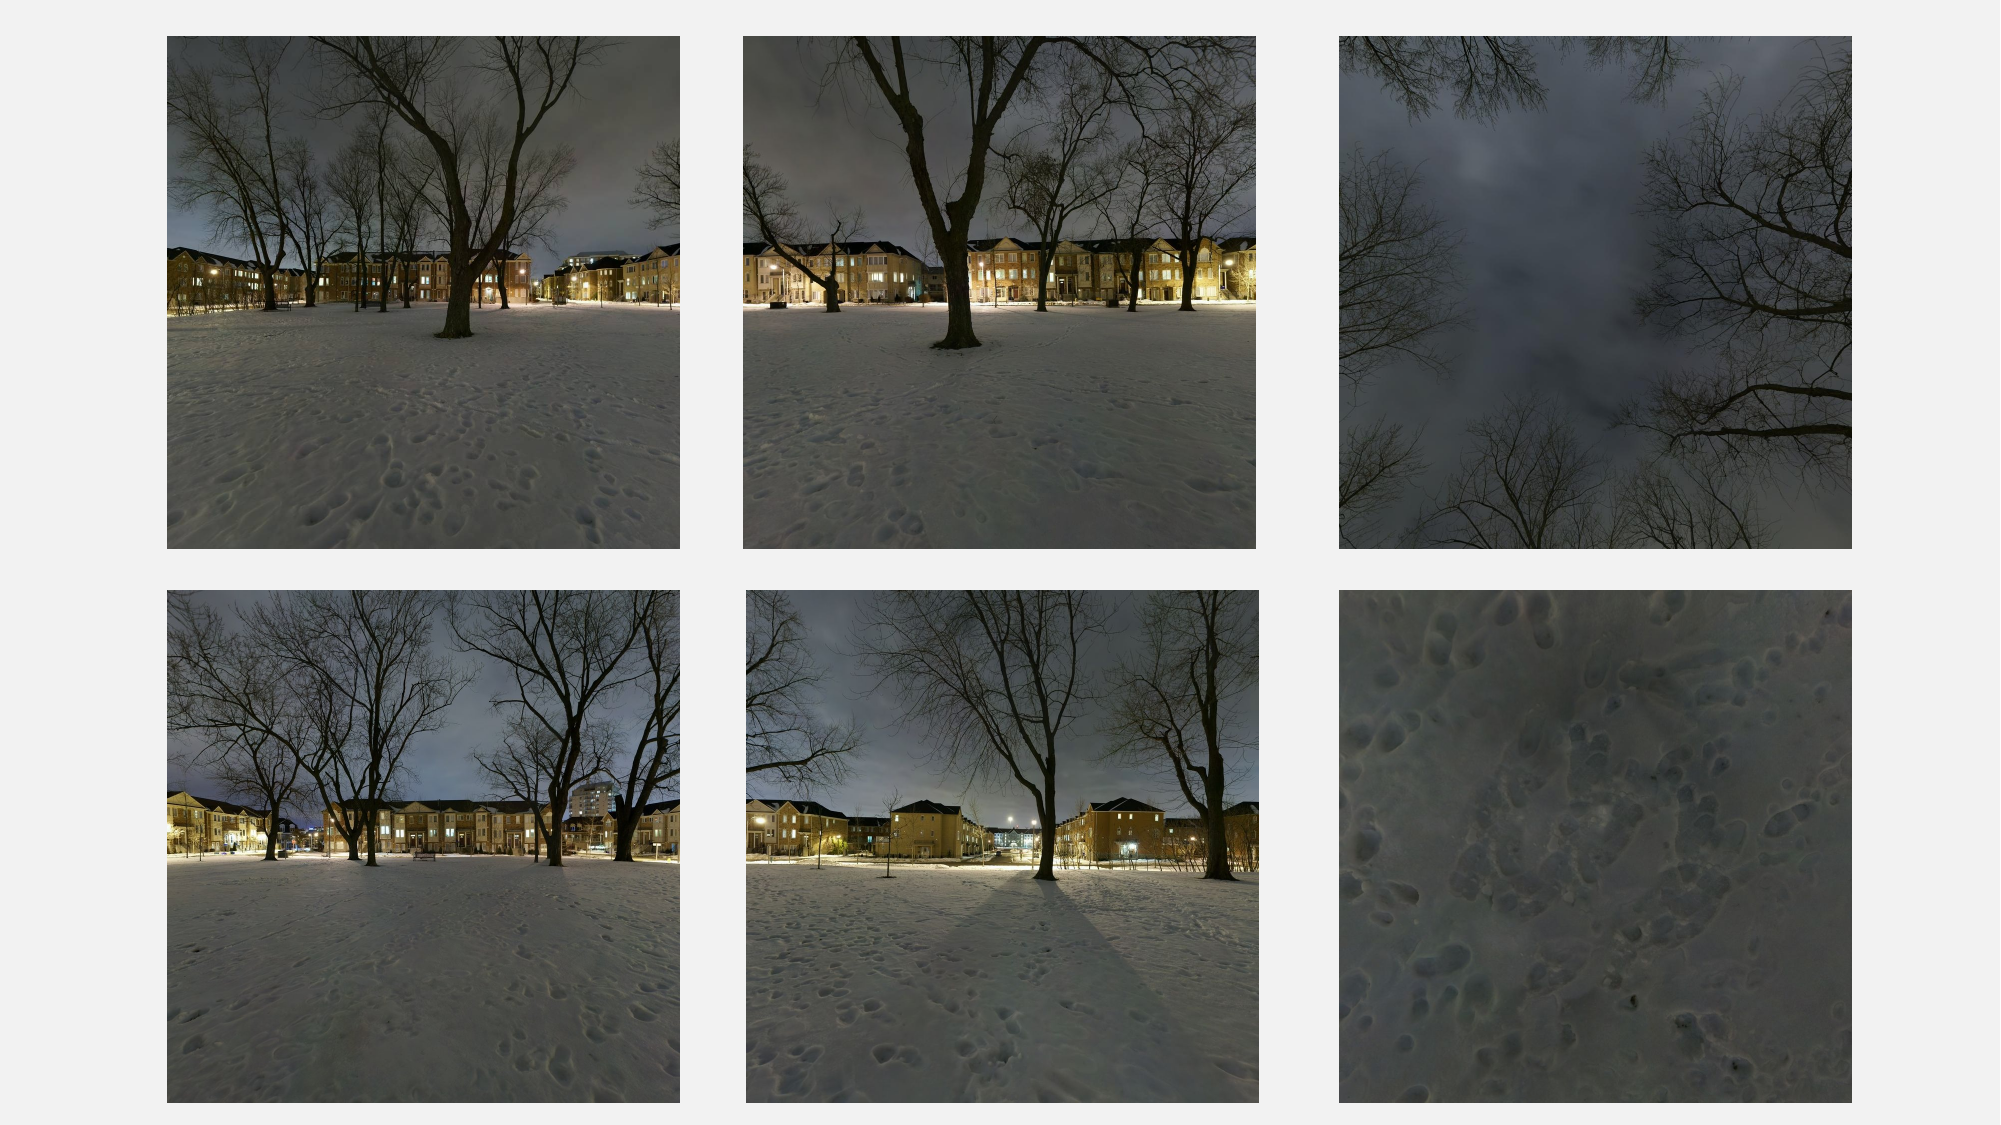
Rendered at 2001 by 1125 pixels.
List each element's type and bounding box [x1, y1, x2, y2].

picture [746, 590, 1259, 1103]
picture [1339, 36, 1852, 549]
picture [167, 36, 680, 549]
picture [167, 590, 680, 1103]
picture [743, 36, 1256, 549]
picture [1339, 590, 1852, 1103]
